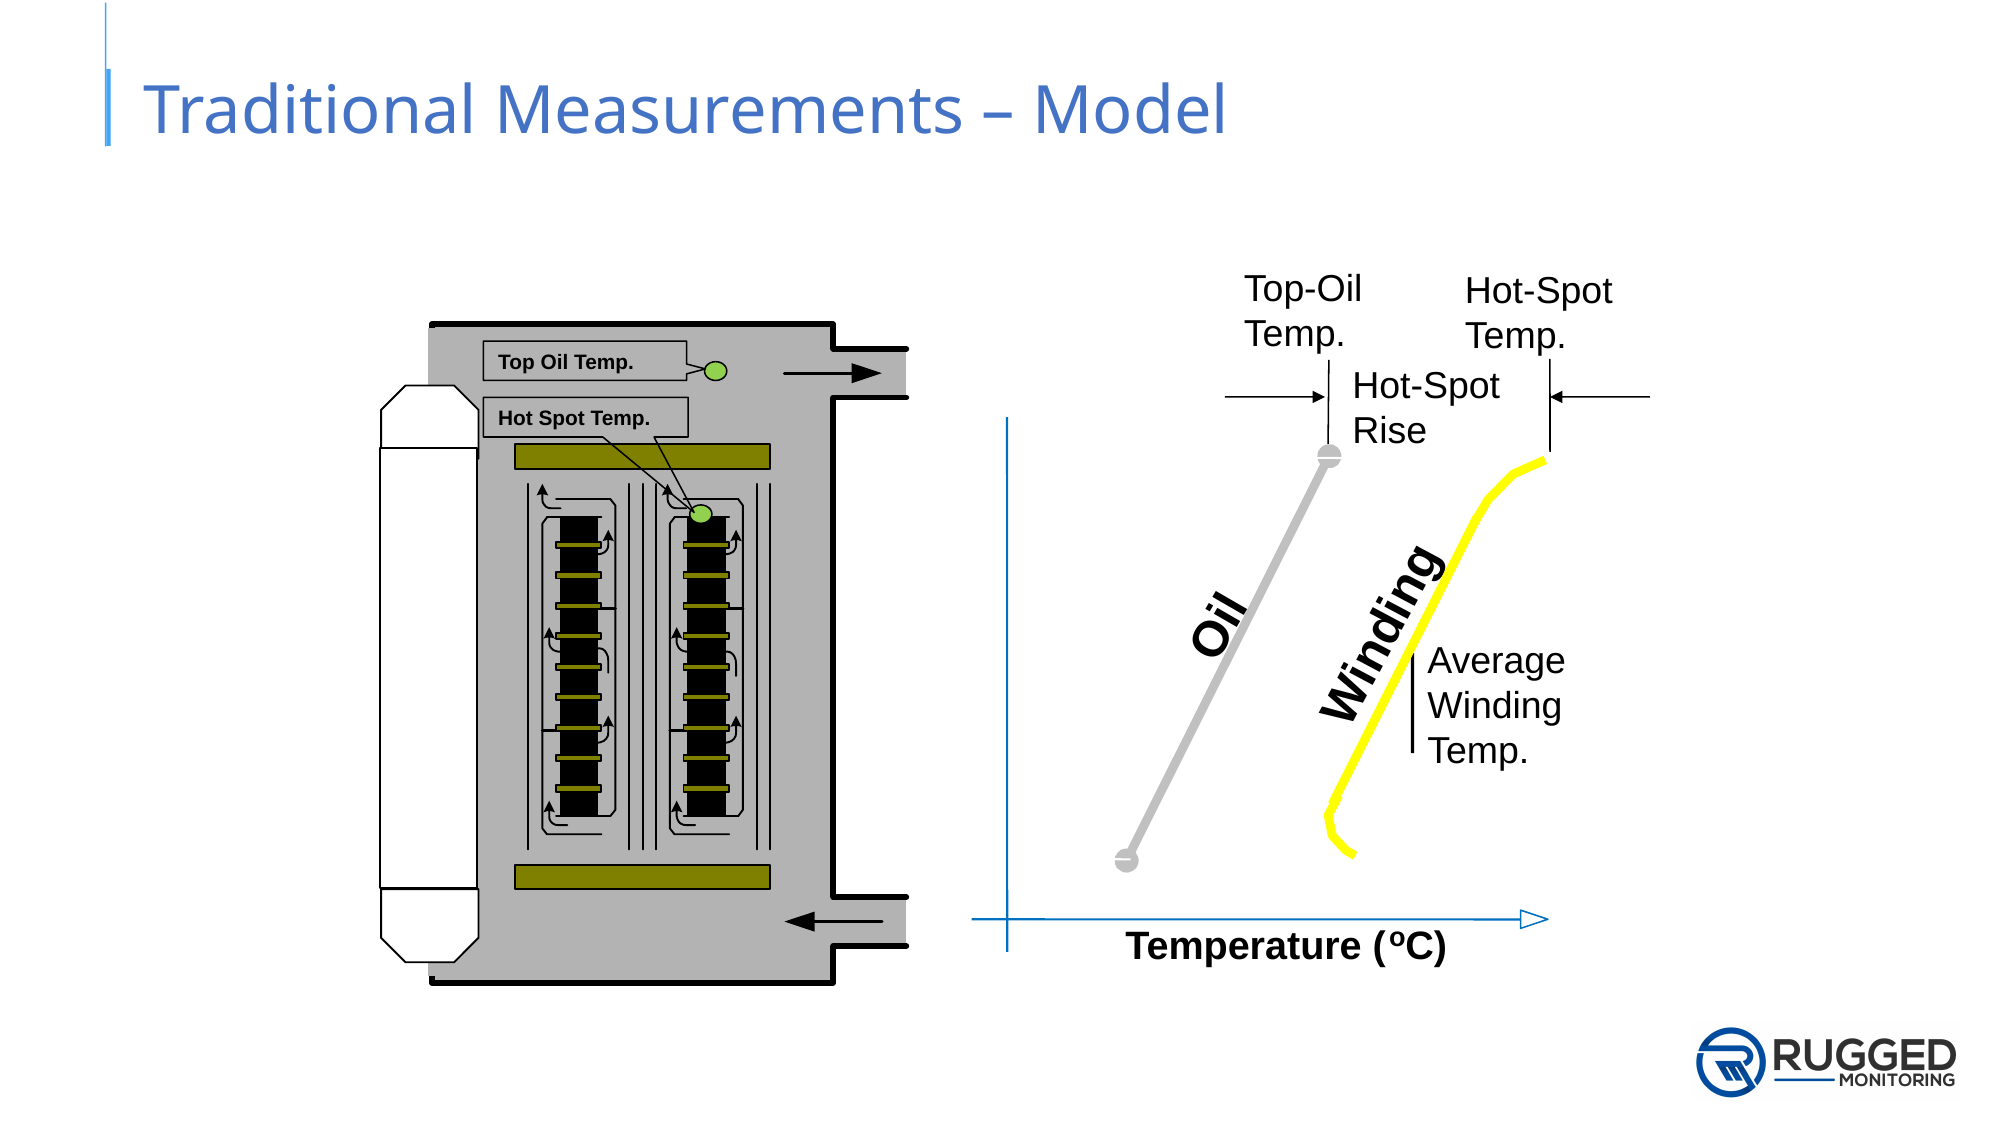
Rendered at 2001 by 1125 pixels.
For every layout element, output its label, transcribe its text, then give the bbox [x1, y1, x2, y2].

text_box [1473, 459, 1546, 524]
text_box Winding [1305, 531, 1450, 734]
text_box Temperature ( [1125, 920, 1387, 968]
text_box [1224, 353, 1650, 459]
text_box Traditional Measurements – Model [129, 59, 1246, 155]
text_box [1114, 848, 1139, 873]
text_box [1520, 910, 1548, 929]
text_box [1328, 795, 1356, 856]
picture [374, 315, 918, 991]
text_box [105, 2, 109, 147]
picture [1690, 1022, 1961, 1102]
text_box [483, 397, 712, 524]
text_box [1449, 258, 1675, 452]
text_box [276, 171, 1750, 1013]
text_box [1228, 256, 1404, 353]
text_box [483, 341, 727, 381]
text_box C) [1405, 920, 1448, 968]
text_box o [1389, 920, 1405, 952]
text_box Oil [1172, 581, 1259, 670]
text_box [1412, 628, 1613, 779]
text_box [1416, 514, 1482, 628]
text_box [939, 411, 1613, 975]
text_box [1328, 636, 1412, 805]
text_box [1317, 459, 1342, 468]
